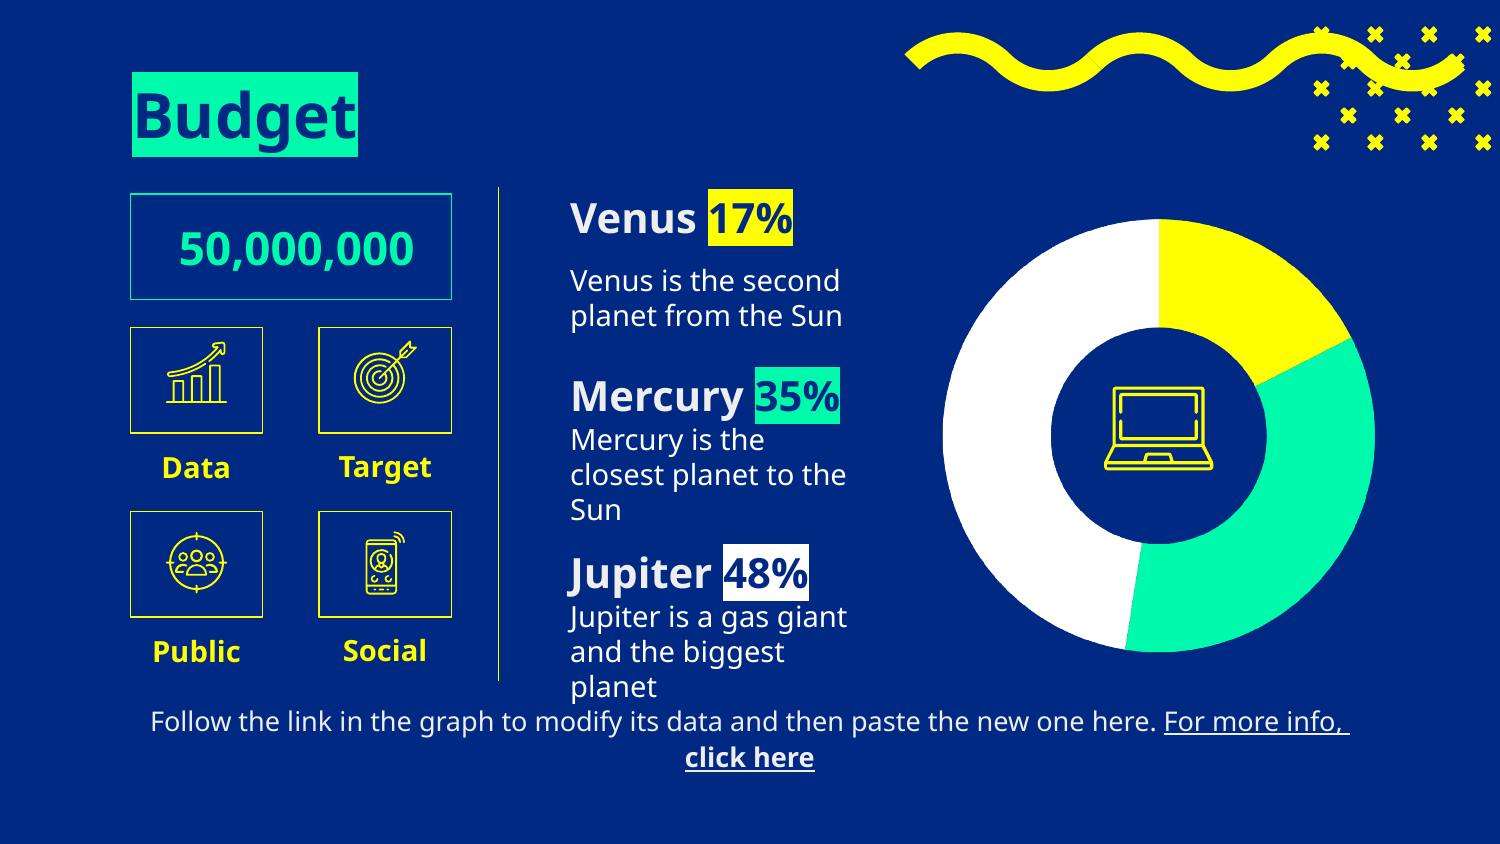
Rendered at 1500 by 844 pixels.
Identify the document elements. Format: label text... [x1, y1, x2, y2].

text_box [319, 511, 452, 617]
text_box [904, 32, 1466, 92]
text_box Mercury is the closest planet to the Sun [555, 434, 873, 514]
text_box Public [130, 618, 263, 682]
text_box [353, 340, 417, 404]
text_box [165, 531, 228, 594]
text_box Venus 17% [555, 194, 873, 257]
text_box Jupiter 48% [555, 549, 873, 611]
picture [928, 195, 1384, 676]
title Budget [116, 91, 1383, 167]
text_box Social [319, 617, 452, 681]
text_box 50,000,000 [140, 209, 442, 285]
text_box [165, 341, 228, 404]
text_box Mercury 35% [555, 371, 873, 434]
text_box Target [319, 432, 452, 497]
text_box [130, 327, 263, 433]
text_box Follow the link in the graph to modify its data and then paste the new one here. For more info, click here [116, 725, 1383, 756]
text_box Venus is the second planet from the Sun [555, 257, 873, 337]
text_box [1103, 386, 1214, 471]
text_box [319, 327, 452, 432]
text_box [130, 194, 452, 300]
text_box [130, 511, 263, 618]
text_box Jupiter is a gas giant and the biggest planet [555, 611, 873, 691]
text_box Data [130, 434, 263, 498]
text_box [365, 531, 406, 595]
